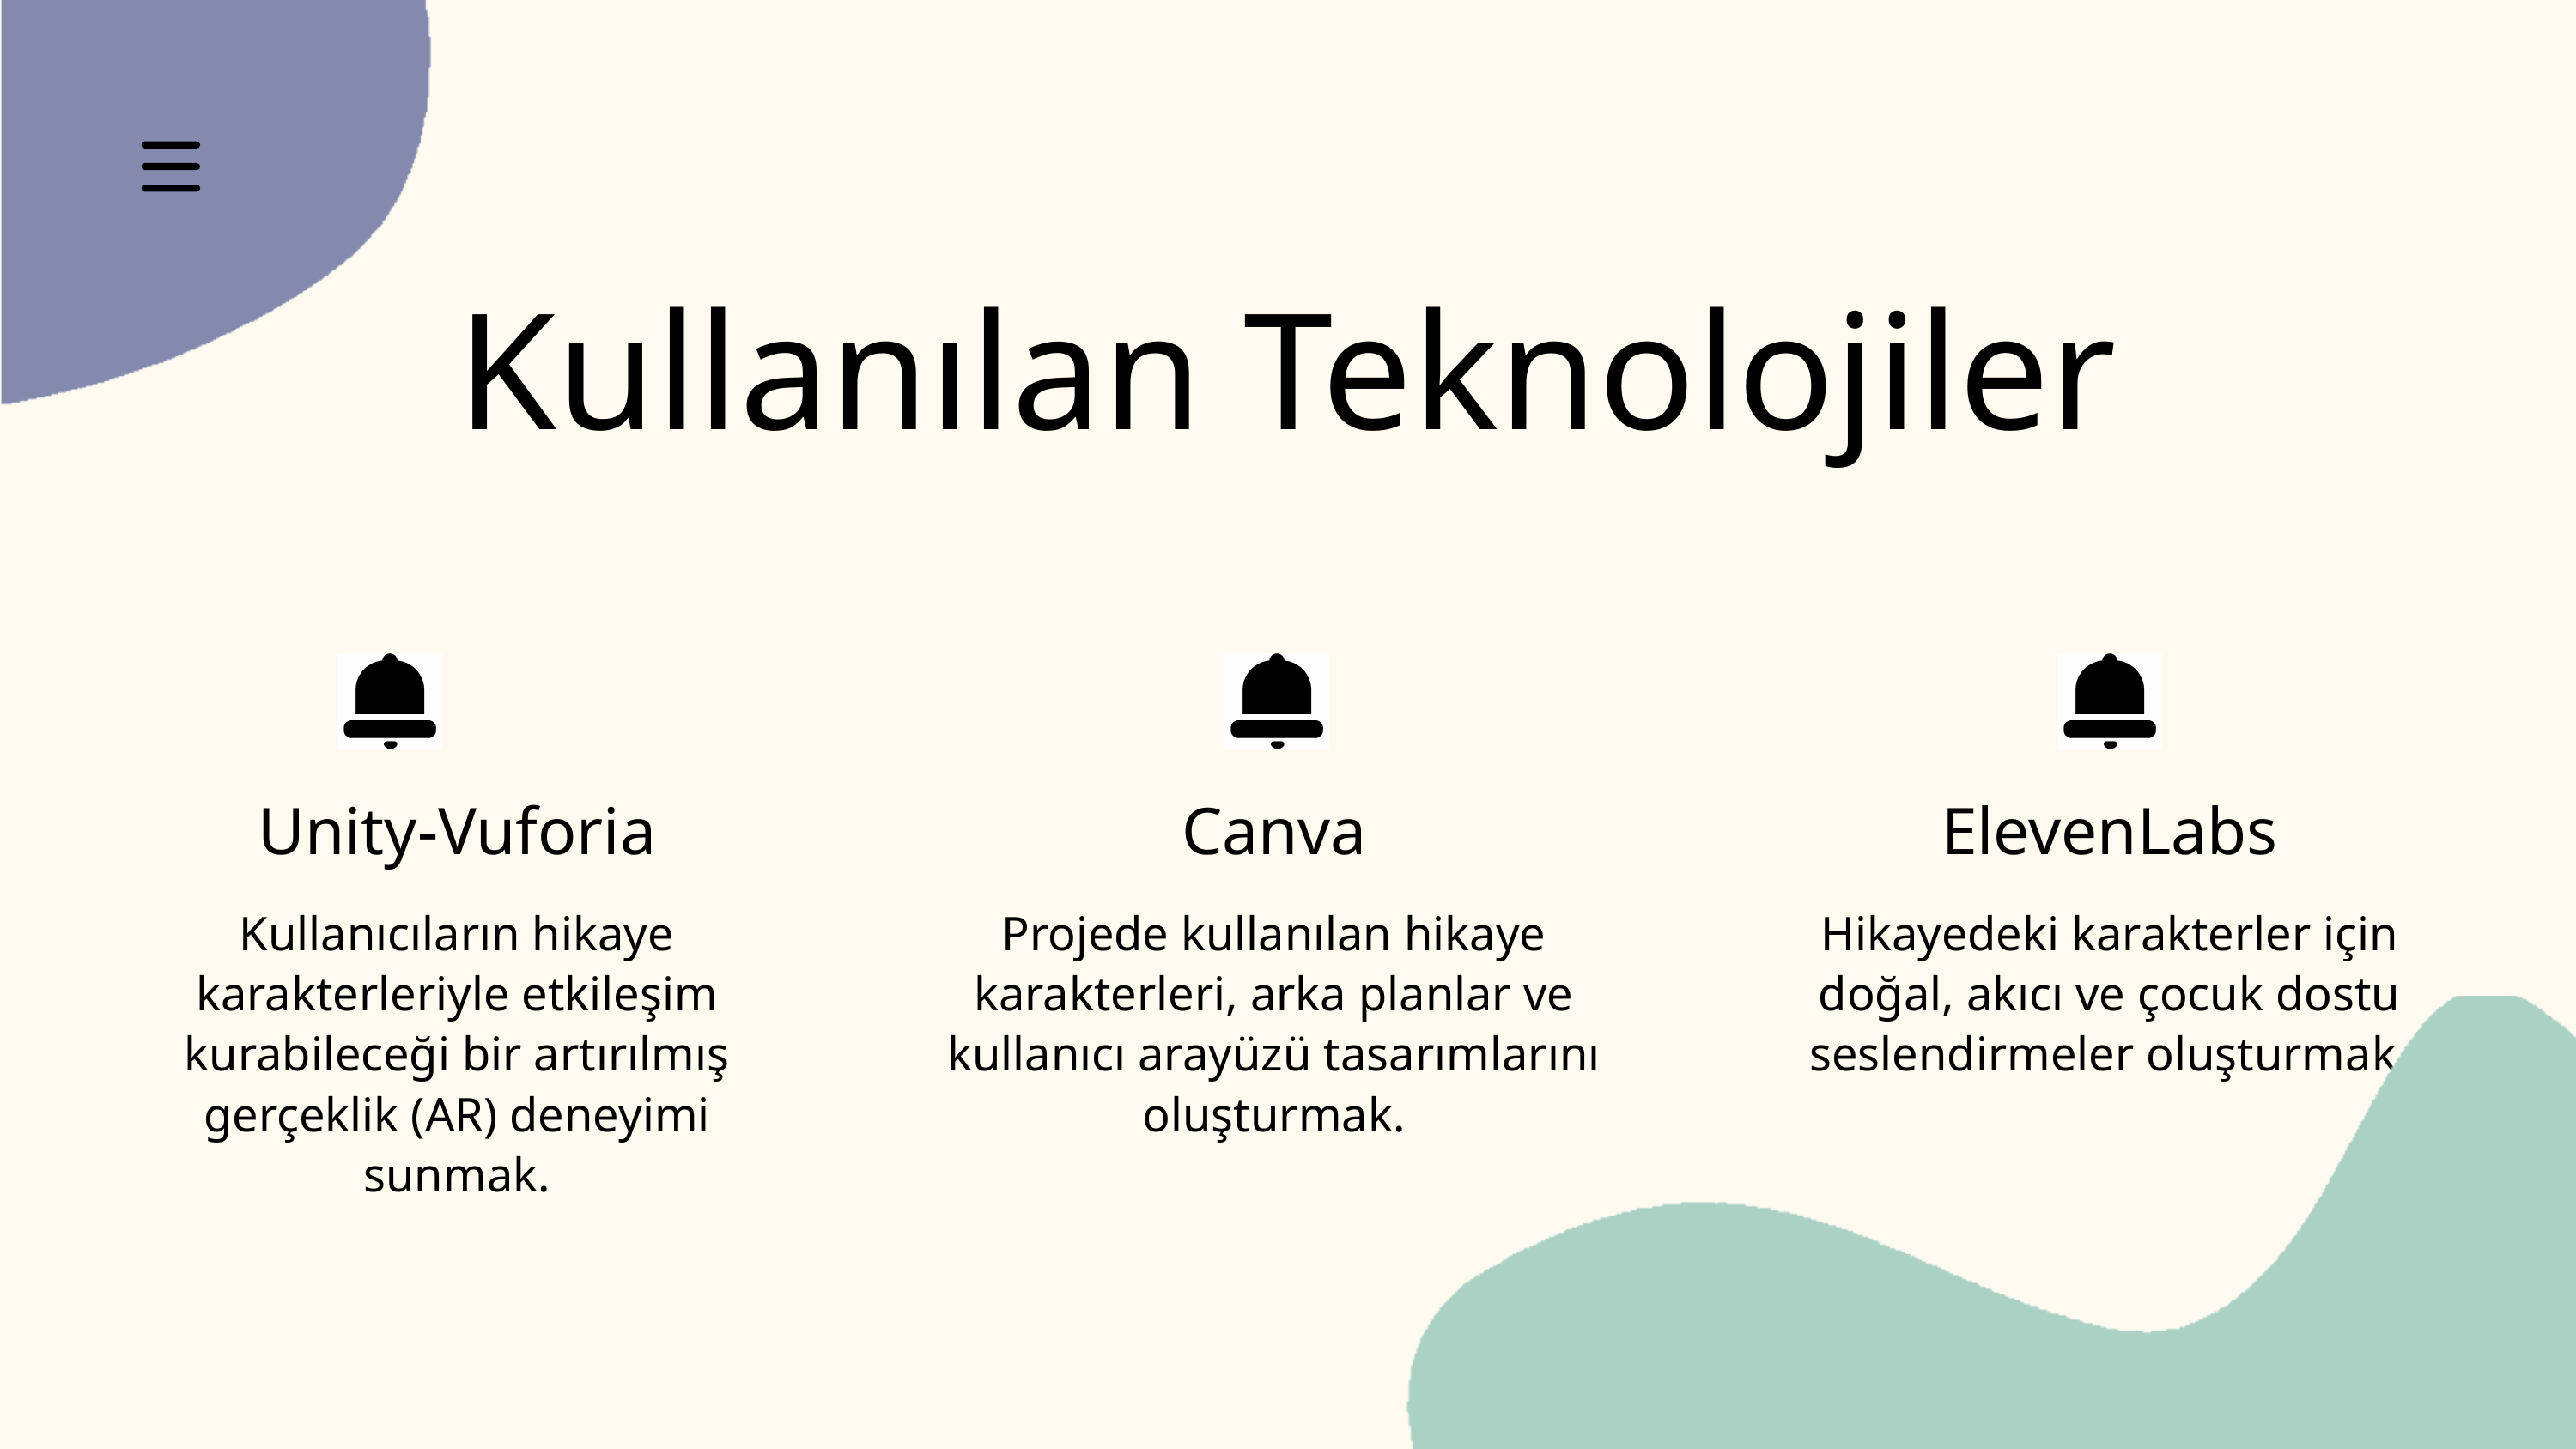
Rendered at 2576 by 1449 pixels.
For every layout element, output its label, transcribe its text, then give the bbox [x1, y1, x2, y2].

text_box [131, 787, 784, 1204]
text_box Kullanılan Teknolojiler [389, 268, 2187, 462]
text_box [939, 787, 1610, 1144]
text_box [2220, 787, 2445, 1084]
picture [337, 653, 442, 749]
picture [1402, 634, 2576, 1449]
picture [0, 0, 489, 431]
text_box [144, 144, 197, 194]
picture [1224, 653, 1329, 749]
